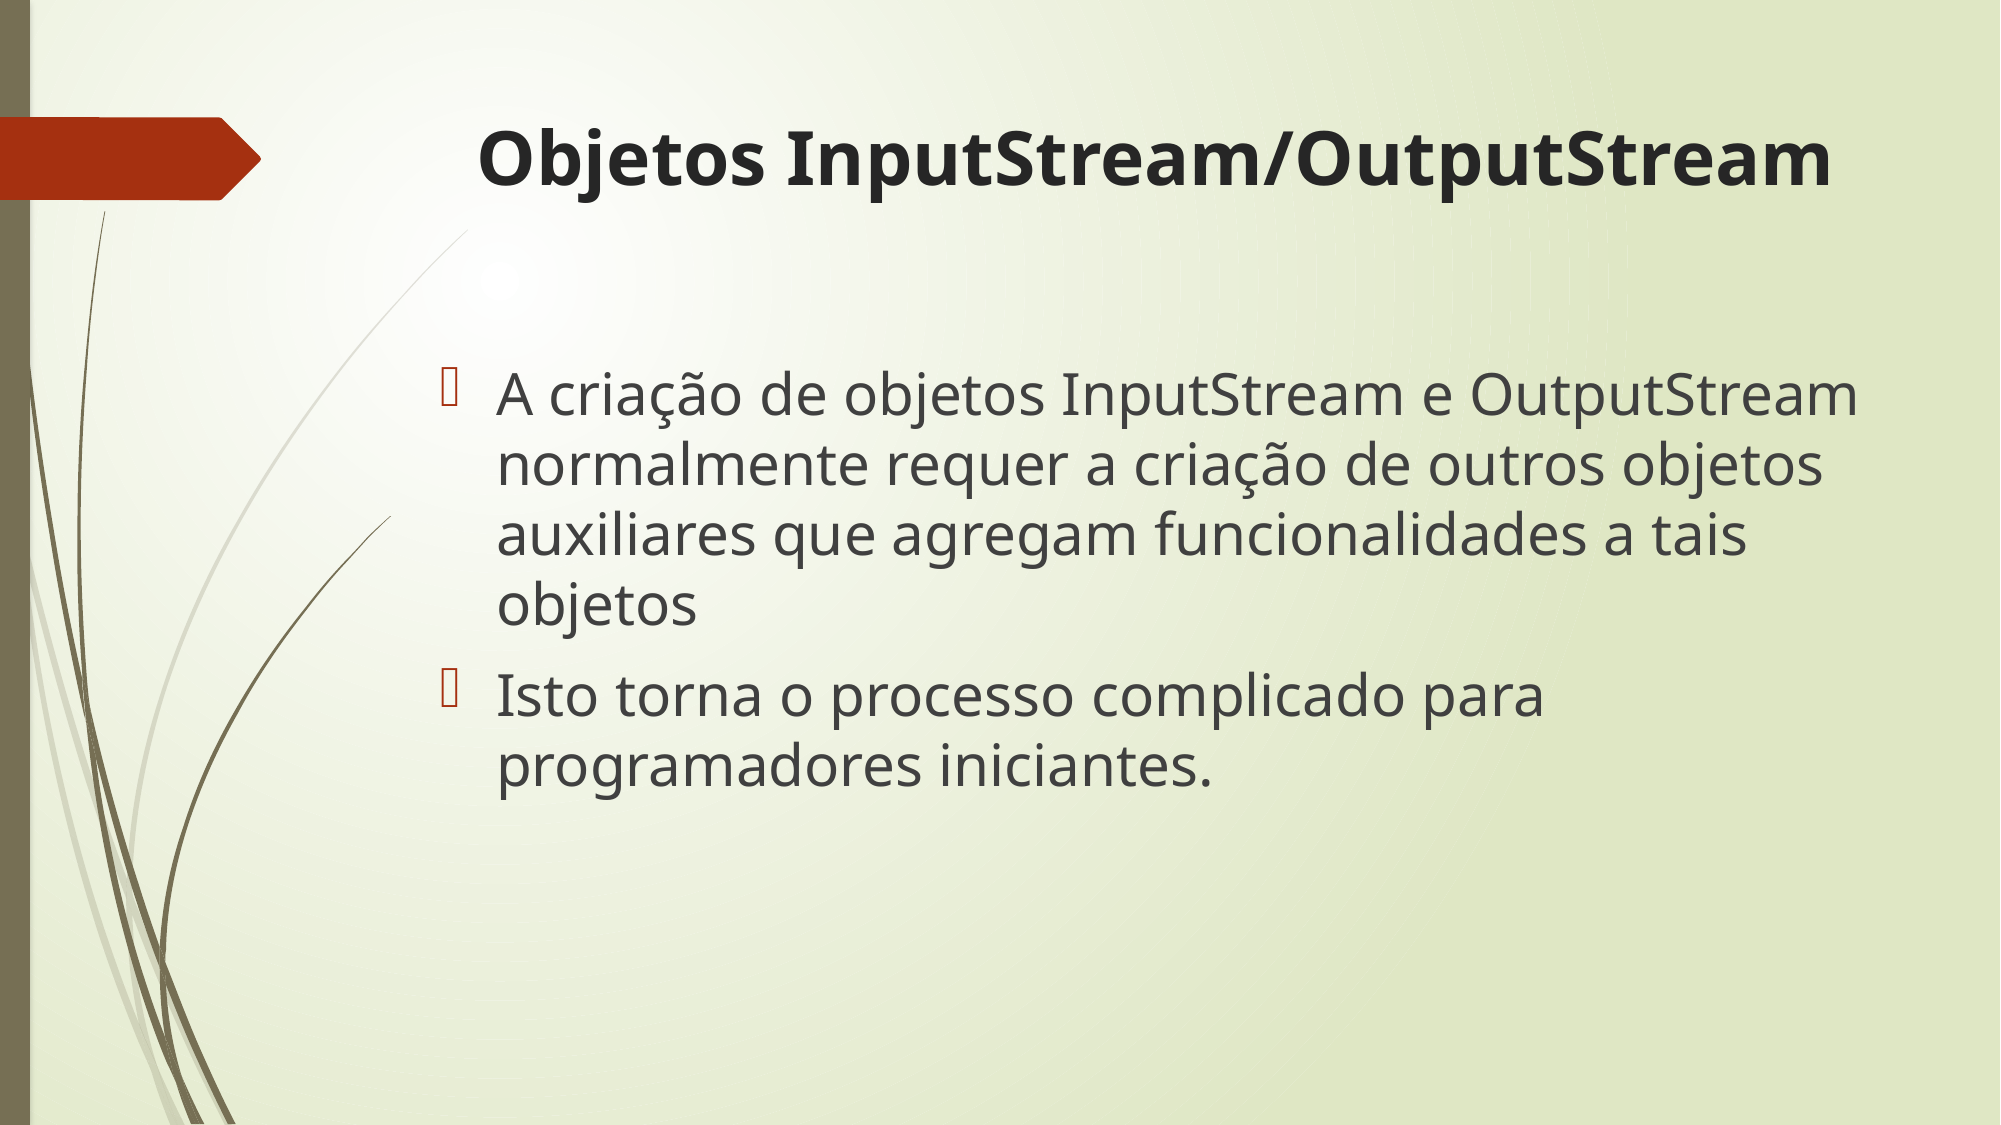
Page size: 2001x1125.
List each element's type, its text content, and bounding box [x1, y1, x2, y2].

title Objetos InputStream/OutputStream [425, 102, 1888, 313]
list A criação de objetos InputStream e OutputStream normalmente requer a criação de outros objetos auxiliares que agregam funcionalidades a tais objetos Isto torna o processo complicado para programadores iniciantes. [424, 350, 1888, 1099]
